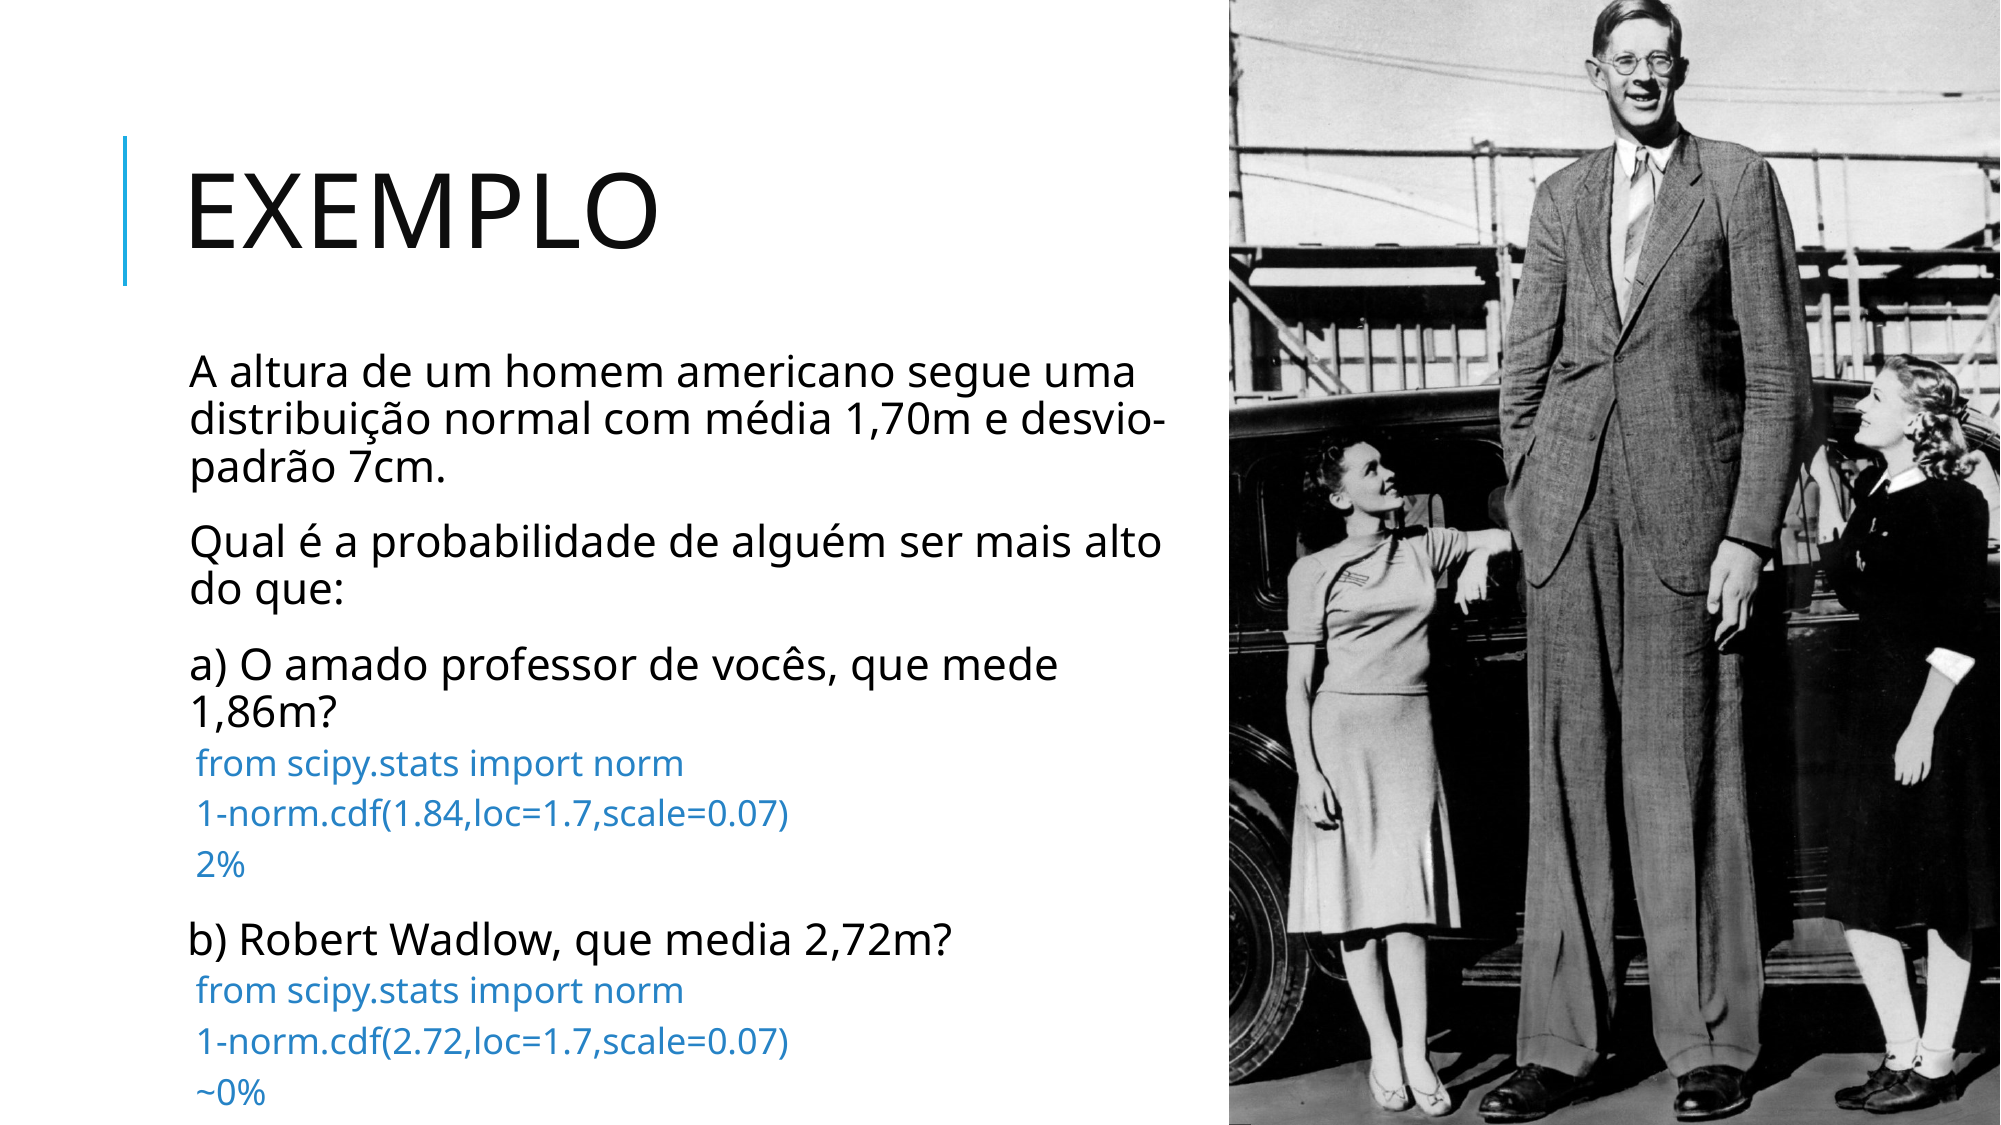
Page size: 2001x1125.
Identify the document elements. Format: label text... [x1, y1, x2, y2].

list A altura de um homem americano segue uma distribuição normal com média 1,70m e desvio-padrão 7cm. Qual é a probabilidade de alguém ser mais alto do que: a) O amado professor de vocês, que mede 1,86m? from scipy.stats import norm 1-norm.cdf(1.84,loc=1.7,scale=0.07) 2% b) Robert Wadlow, que media 2,72m? from scipy.stats import norm 1-norm.cdf(2.72,loc=1.7,scale=0.07) ~0% [168, 341, 1200, 1125]
title Exemplo [168, 96, 1222, 342]
picture [1229, 0, 2000, 1125]
